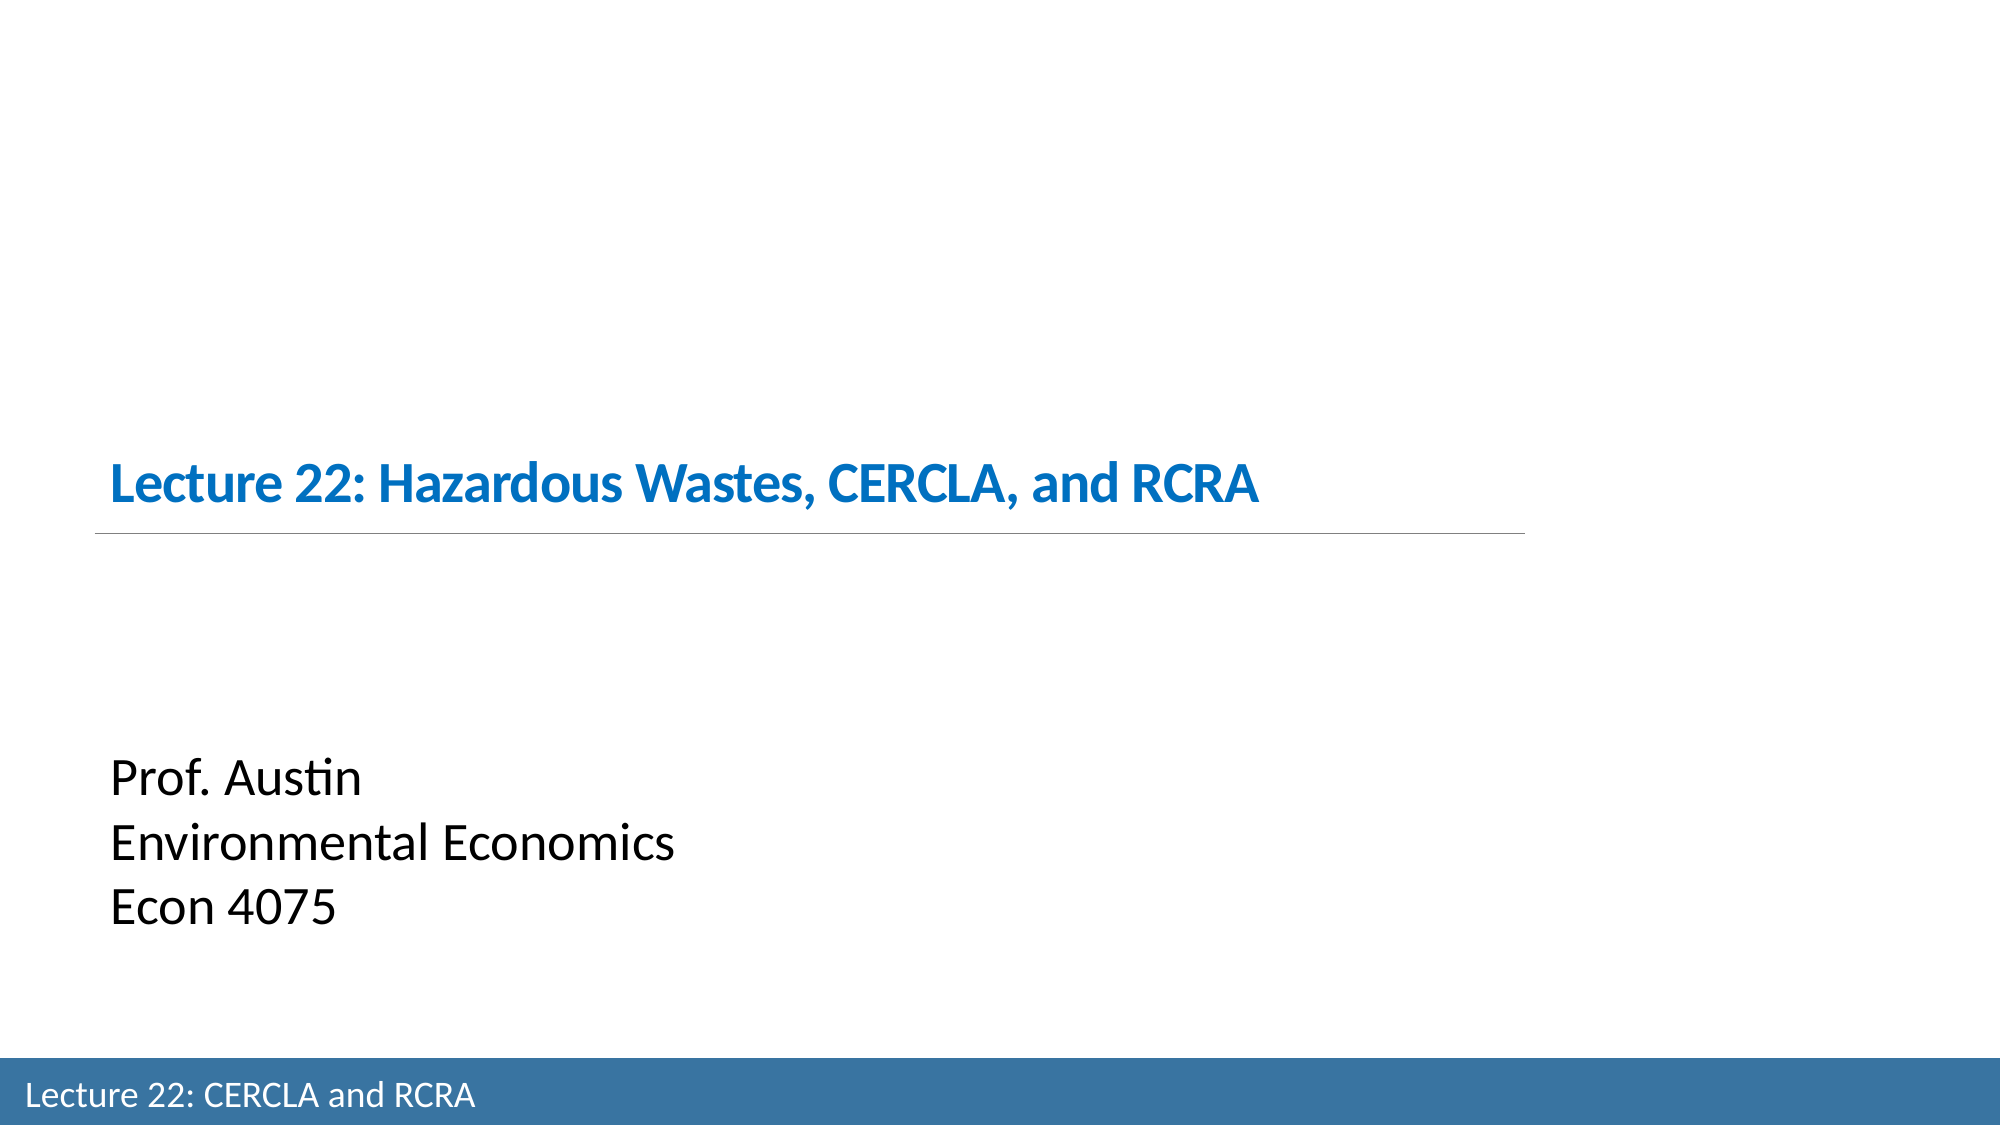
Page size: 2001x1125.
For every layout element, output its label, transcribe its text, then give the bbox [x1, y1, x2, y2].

text_box Prof. Austin Environmental Economics Econ 4075 [95, 733, 1197, 944]
text_box Lecture 22: Hazardous Wastes, CERCLA, and RCRA [95, 427, 1905, 544]
